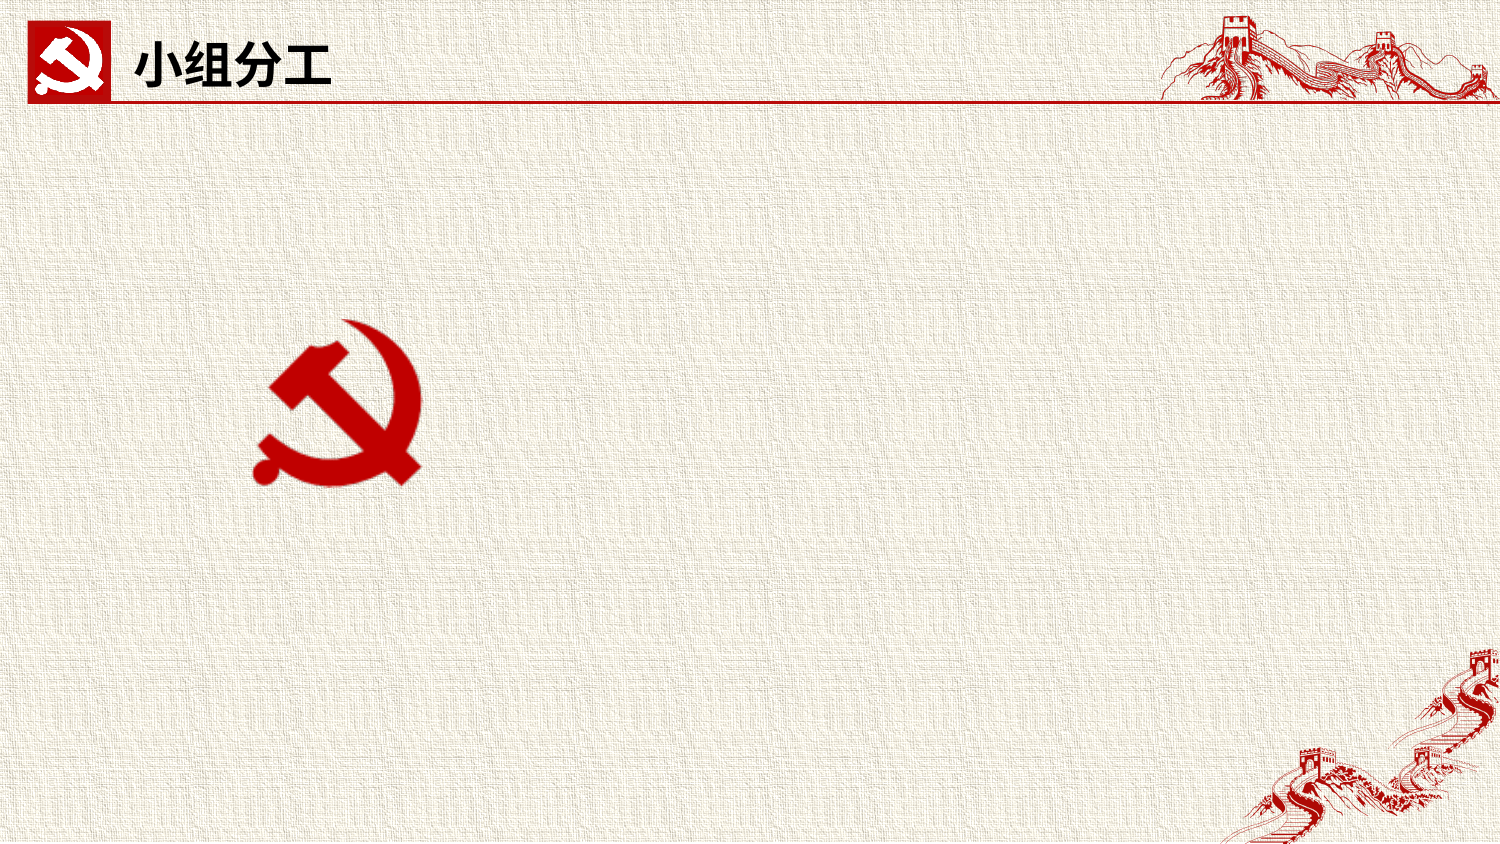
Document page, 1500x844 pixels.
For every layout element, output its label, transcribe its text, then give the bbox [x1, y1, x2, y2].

picture [0, 0, 1500, 844]
text_box 小组分工 [118, 26, 349, 101]
